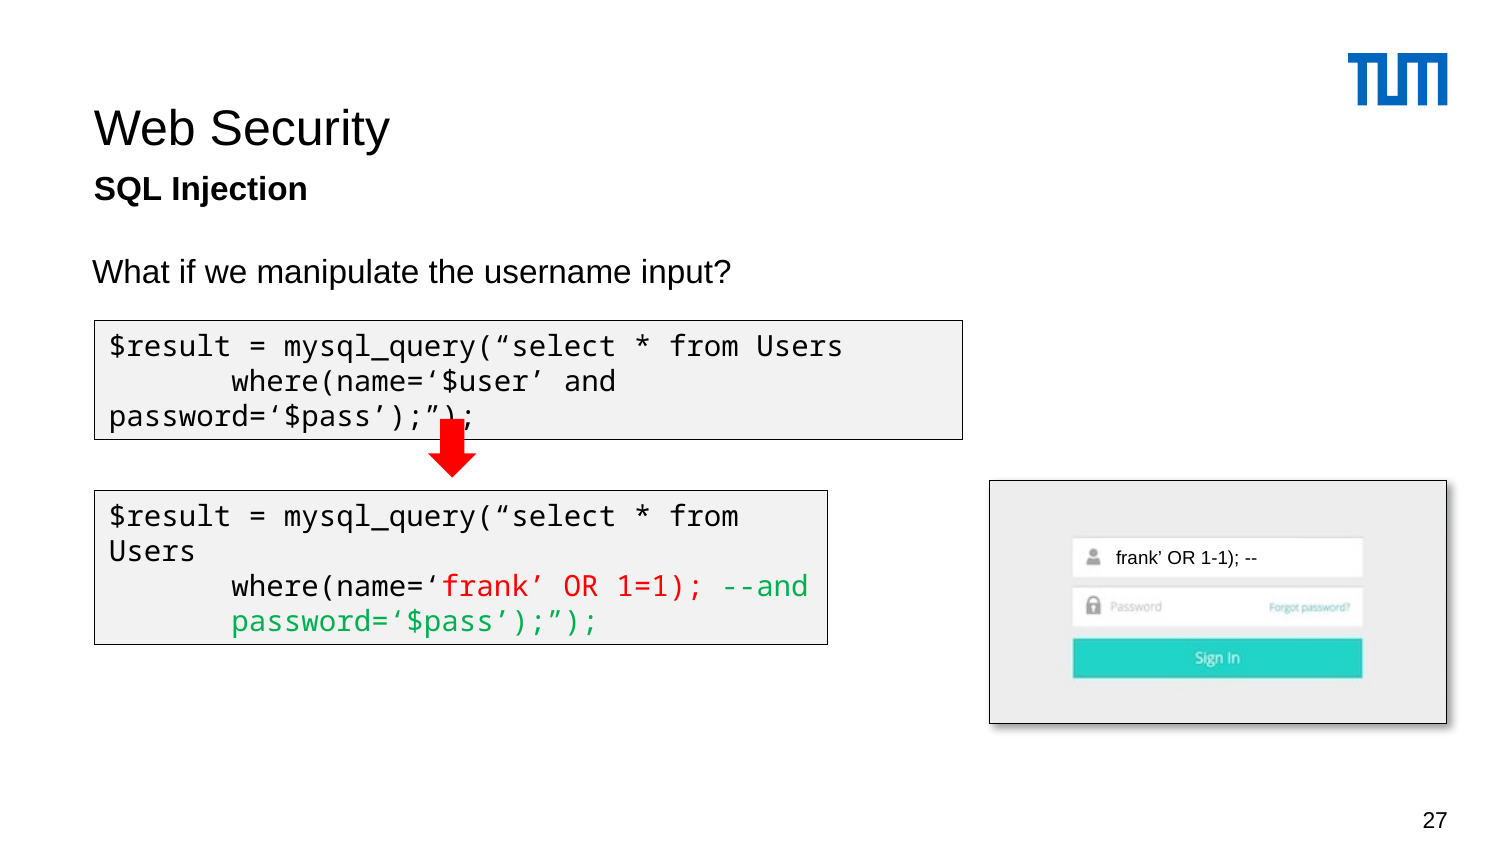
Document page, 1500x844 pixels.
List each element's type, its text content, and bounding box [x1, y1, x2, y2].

text_box $result = mysql_query(“select * from Users where(name=‘frank’ OR 1=1); --and password=‘$pass’);”); [94, 490, 828, 645]
text_box [426, 416, 479, 480]
picture [989, 480, 1448, 724]
list SQL Injection [93, 161, 1376, 224]
title Web Security [93, 88, 1448, 152]
text_box $result = mysql_query(“select * from Users where(name=‘$user’ and password=‘$pass’);”); [94, 320, 963, 440]
slide_number 27 [1111, 796, 1448, 842]
text_box What if we manipulate the username input? [77, 243, 828, 298]
